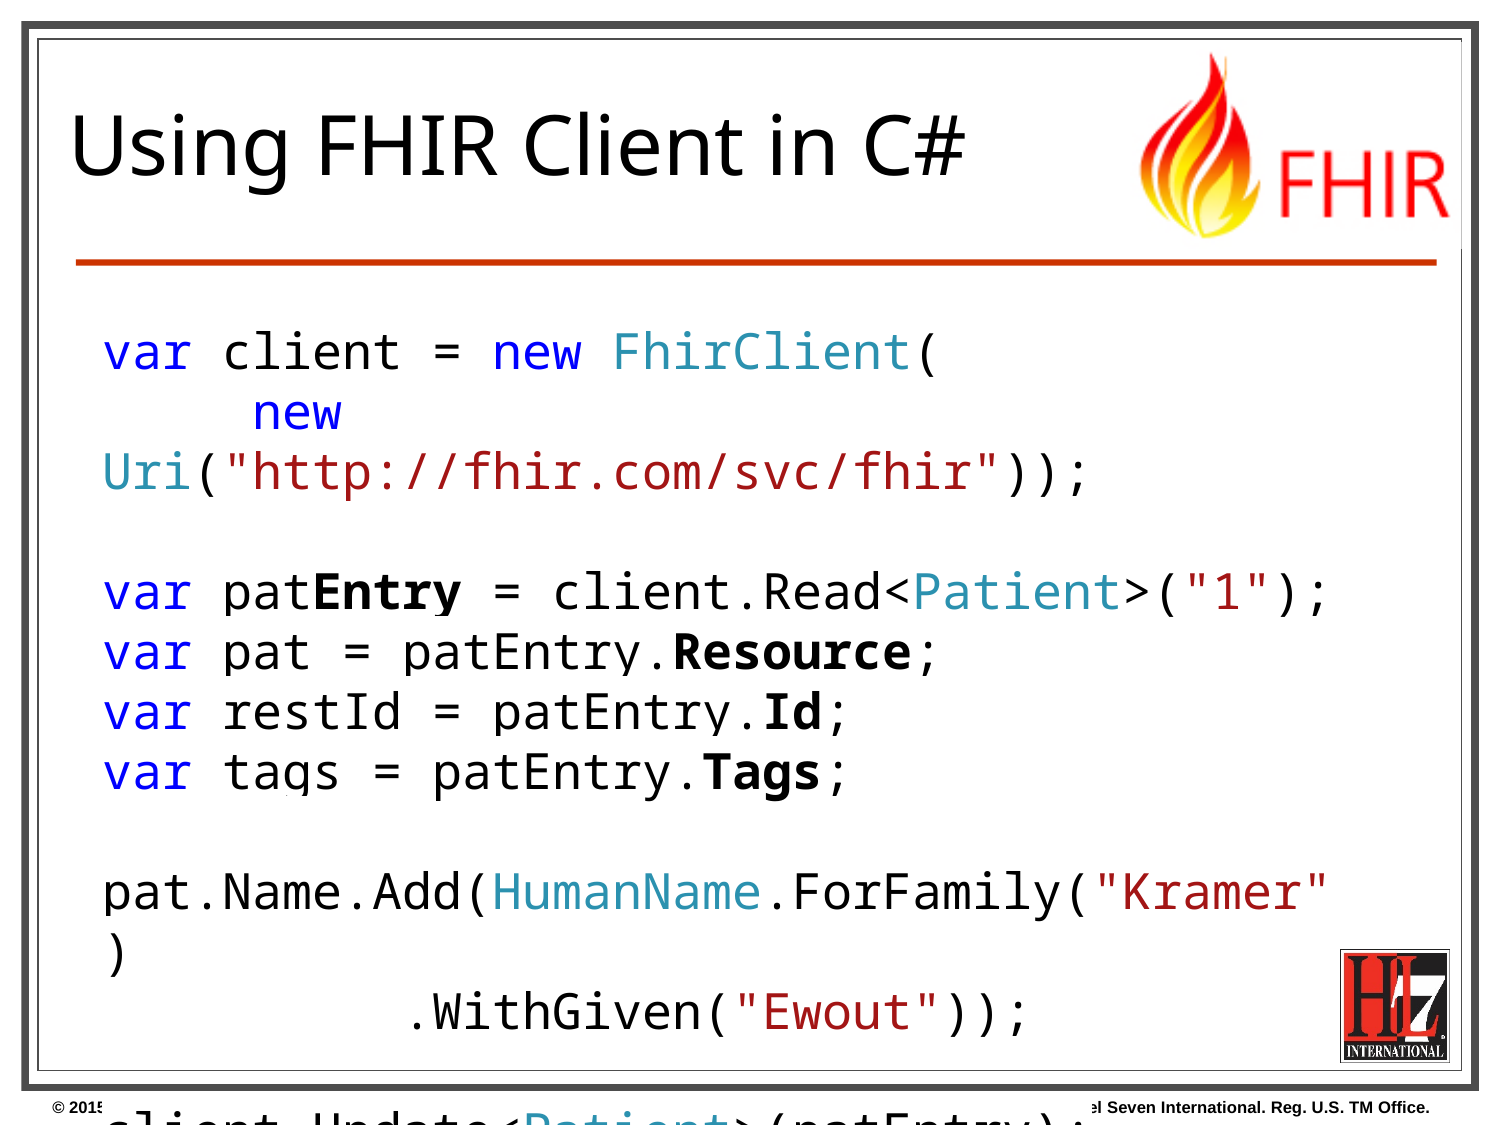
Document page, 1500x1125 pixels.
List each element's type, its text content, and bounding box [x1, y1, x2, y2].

title Using FHIR Client in C# [53, 54, 1128, 249]
picture [1363, 949, 1450, 1063]
text_box var client = new FhirClient( new Uri("http://fhir.com/svc/fhir")); var patEntry = client.Read<Patient>("1"); var pat = patEntry.Resource; var restId = patEntry.Id; var tags = patEntry.Tags; pat.Name.Add(HumanName.ForFamily("Kramer") .WithGiven("Ewout")); client.Update<Patient>(patEntry); [87, 312, 1363, 1125]
picture [1128, 42, 1462, 249]
